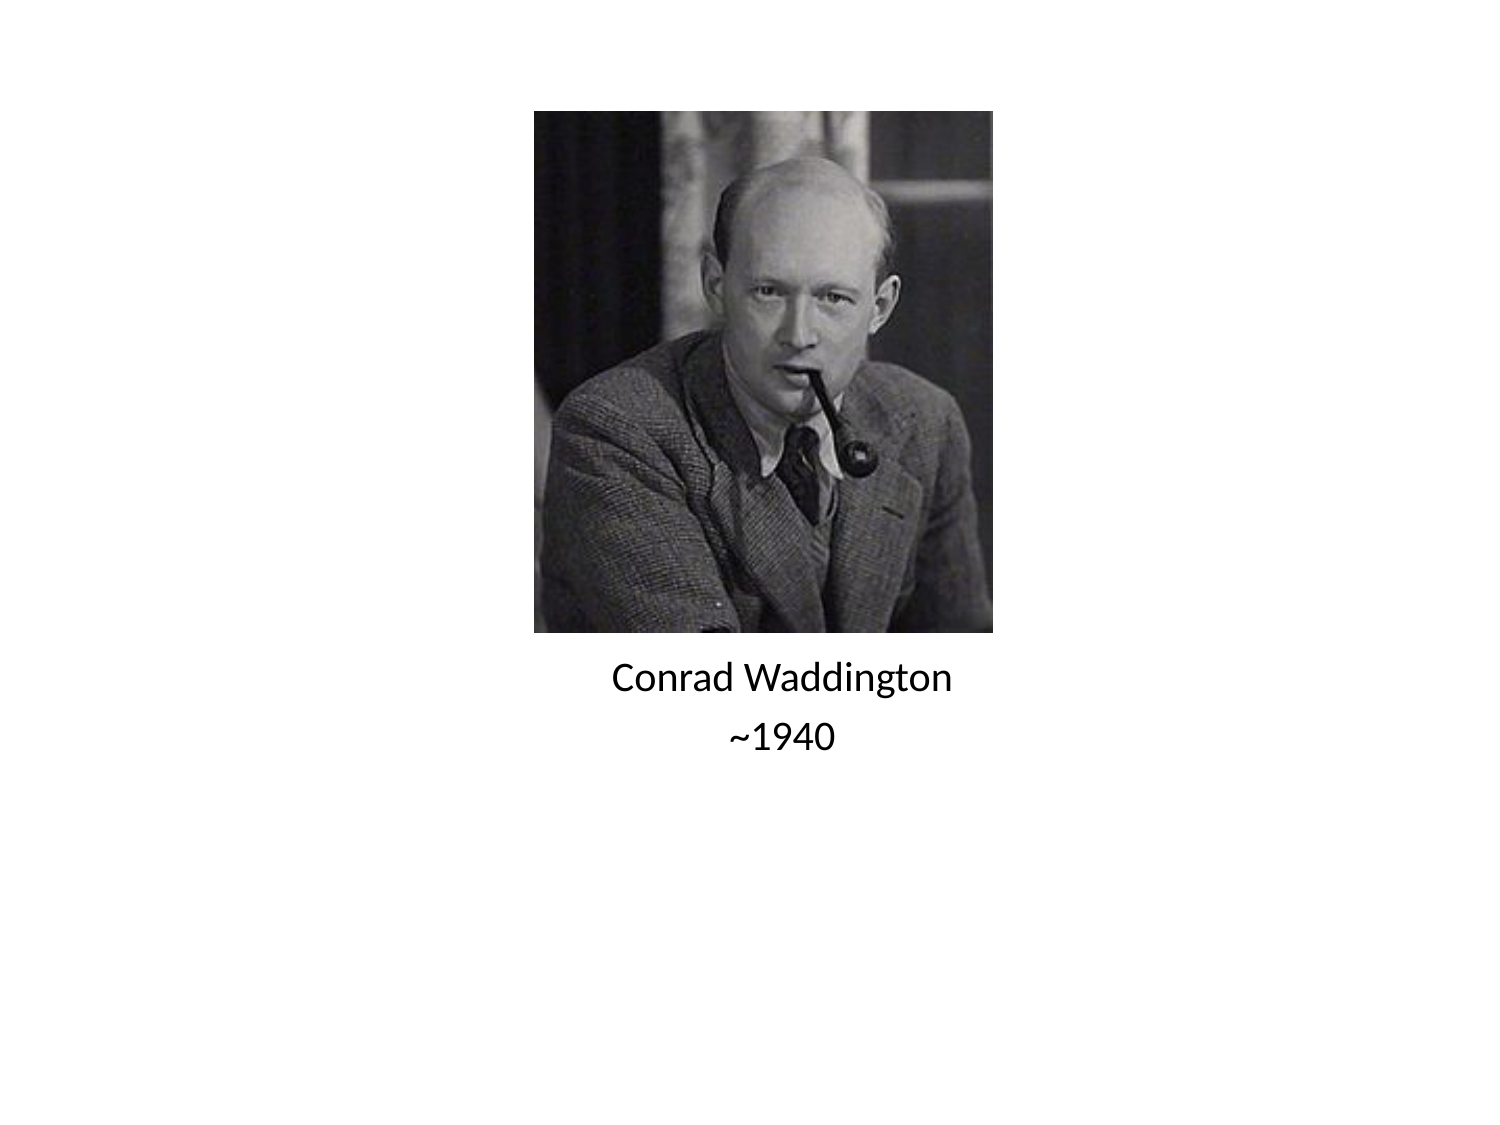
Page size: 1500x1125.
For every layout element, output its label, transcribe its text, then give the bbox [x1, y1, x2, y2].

picture [534, 111, 994, 633]
list Conrad Waddington ~1940 [487, 642, 1078, 768]
